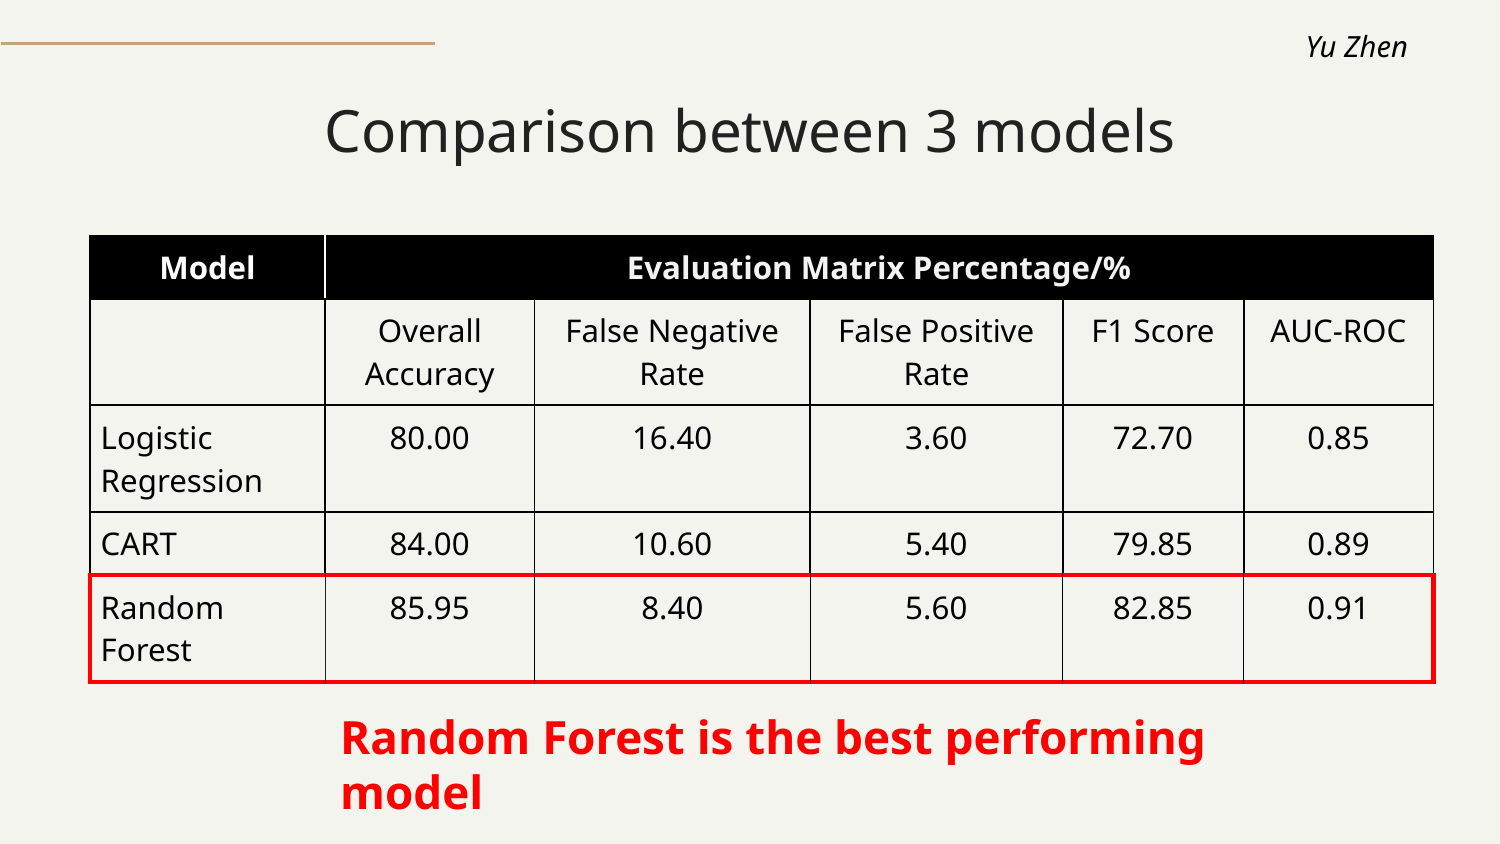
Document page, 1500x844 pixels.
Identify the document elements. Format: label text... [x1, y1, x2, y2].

table_cell 80.00 [326, 406, 534, 511]
table_cell 5.40 [811, 513, 1062, 573]
table_cell Logistic Regression [91, 406, 324, 511]
title Comparison between 3 models [116, 90, 1383, 169]
table_cell 3.60 [811, 406, 1062, 511]
table_cell 8.40 [535, 577, 810, 680]
table_cell 0.85 [1245, 406, 1433, 511]
table_cell 0.91 [1244, 577, 1431, 680]
table_cell 82.85 [1063, 577, 1243, 680]
table_cell 84.00 [326, 513, 534, 573]
table_cell F1 Score [1064, 300, 1243, 404]
table_cell 0.89 [1245, 513, 1433, 573]
table_cell 85.95 [326, 577, 534, 680]
table_cell 79.85 [1064, 513, 1243, 573]
table_cell 5.60 [811, 577, 1062, 680]
table_cell 72.70 [1064, 406, 1243, 511]
table_cell False Negative Rate [535, 300, 809, 404]
table_cell AUC-ROC [1245, 300, 1433, 404]
table_cell 10.60 [535, 513, 809, 573]
table_cell False Positive Rate [811, 300, 1062, 404]
table_cell 16.40 [535, 406, 809, 511]
table_header Model [91, 236, 324, 298]
text_box Random Forest is the best performing model [325, 694, 1291, 834]
table_header Evaluation Matrix Percentage/% [326, 236, 1433, 298]
table_cell [91, 300, 324, 404]
text_box Yu Zhen [1213, 13, 1500, 79]
table_cell Overall Accuracy [326, 300, 534, 404]
table_cell CART [91, 513, 324, 573]
table_cell Random Forest [92, 577, 325, 680]
